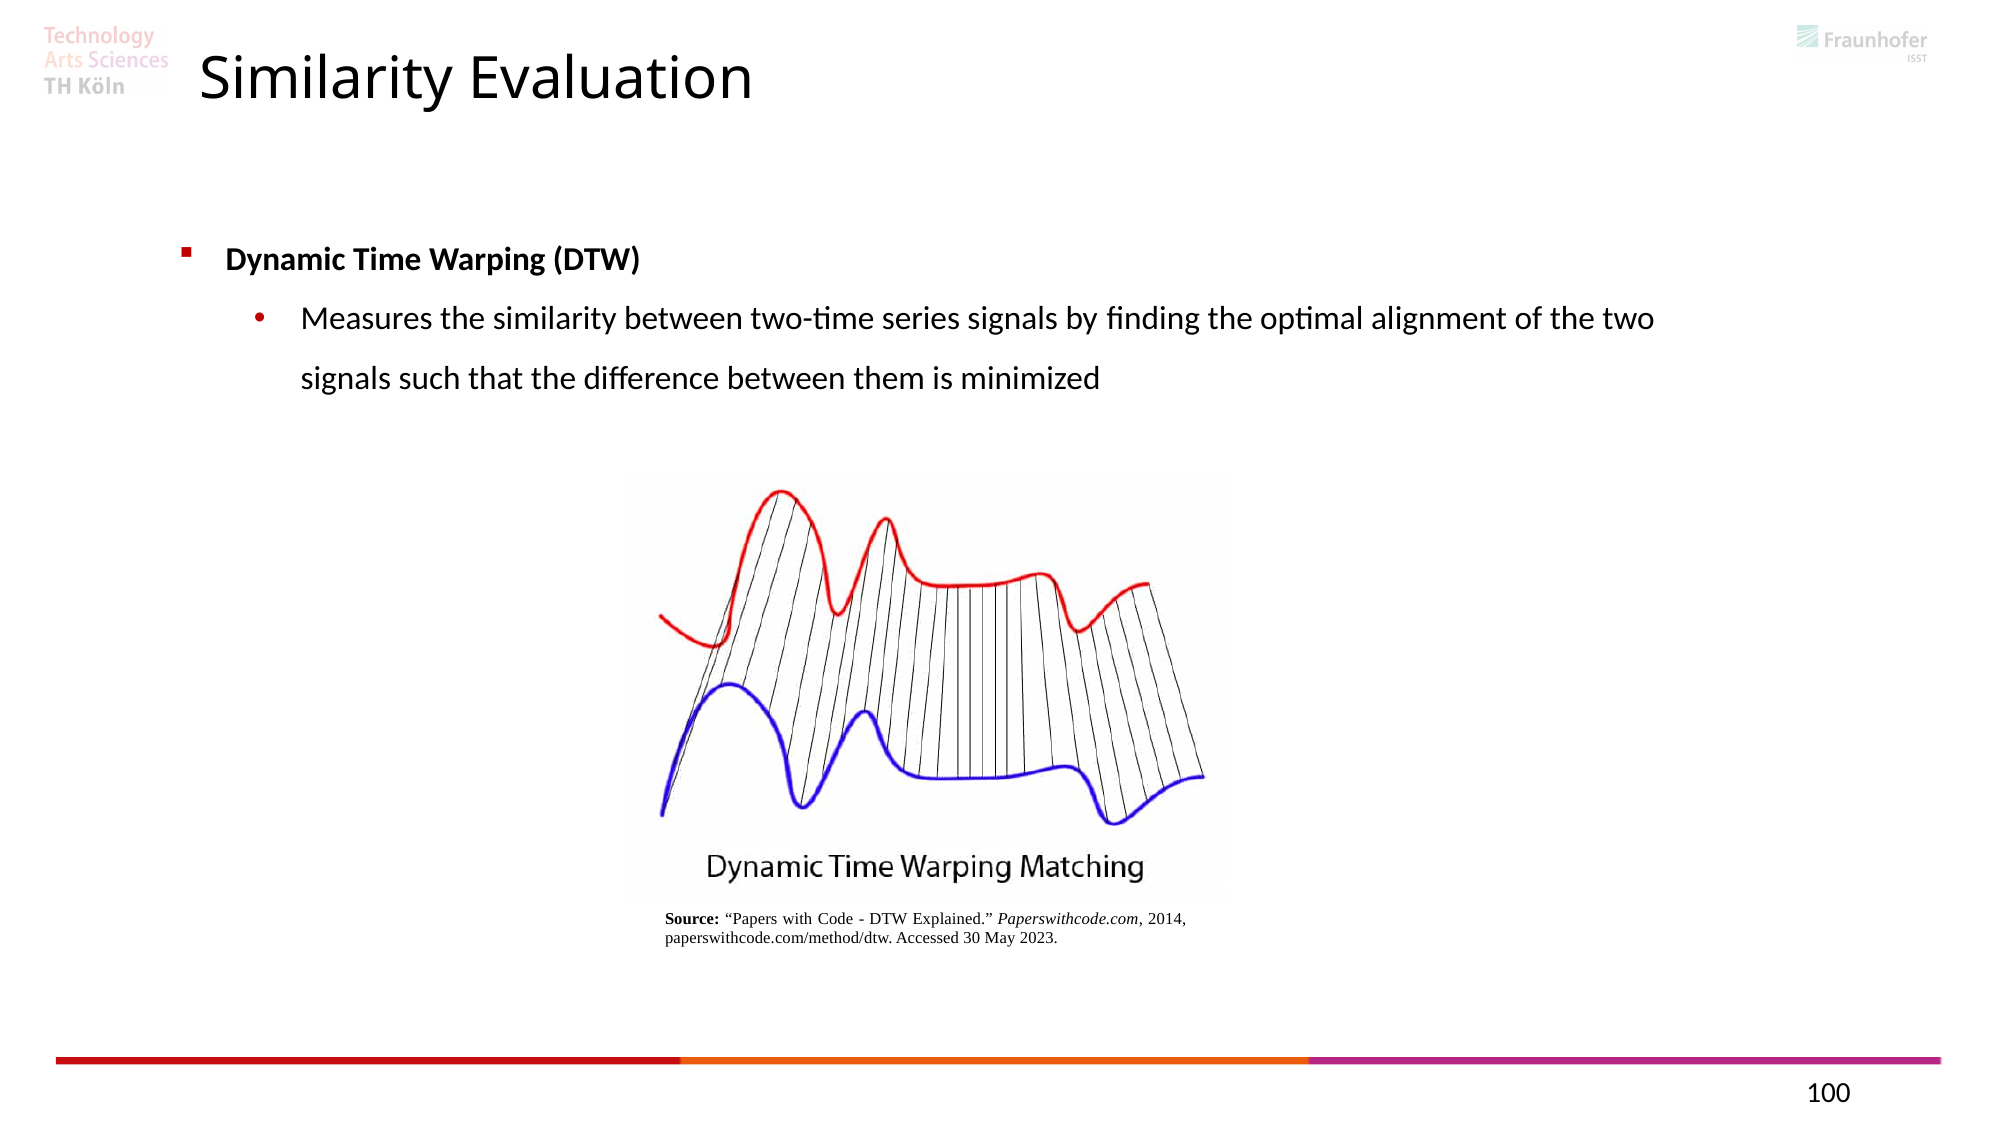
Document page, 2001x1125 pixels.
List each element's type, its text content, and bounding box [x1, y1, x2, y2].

text_box Similarity Evaluation [168, 14, 1894, 146]
text_box Dynamic Time Warping (DTW) Measures the similarity between two-time series signals by finding the optimal alignment of the two signals such that the difference between them is minimized [164, 209, 1721, 464]
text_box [625, 474, 1226, 976]
slide_number 100 [1415, 1061, 1866, 1122]
picture [55, 1057, 1945, 1066]
